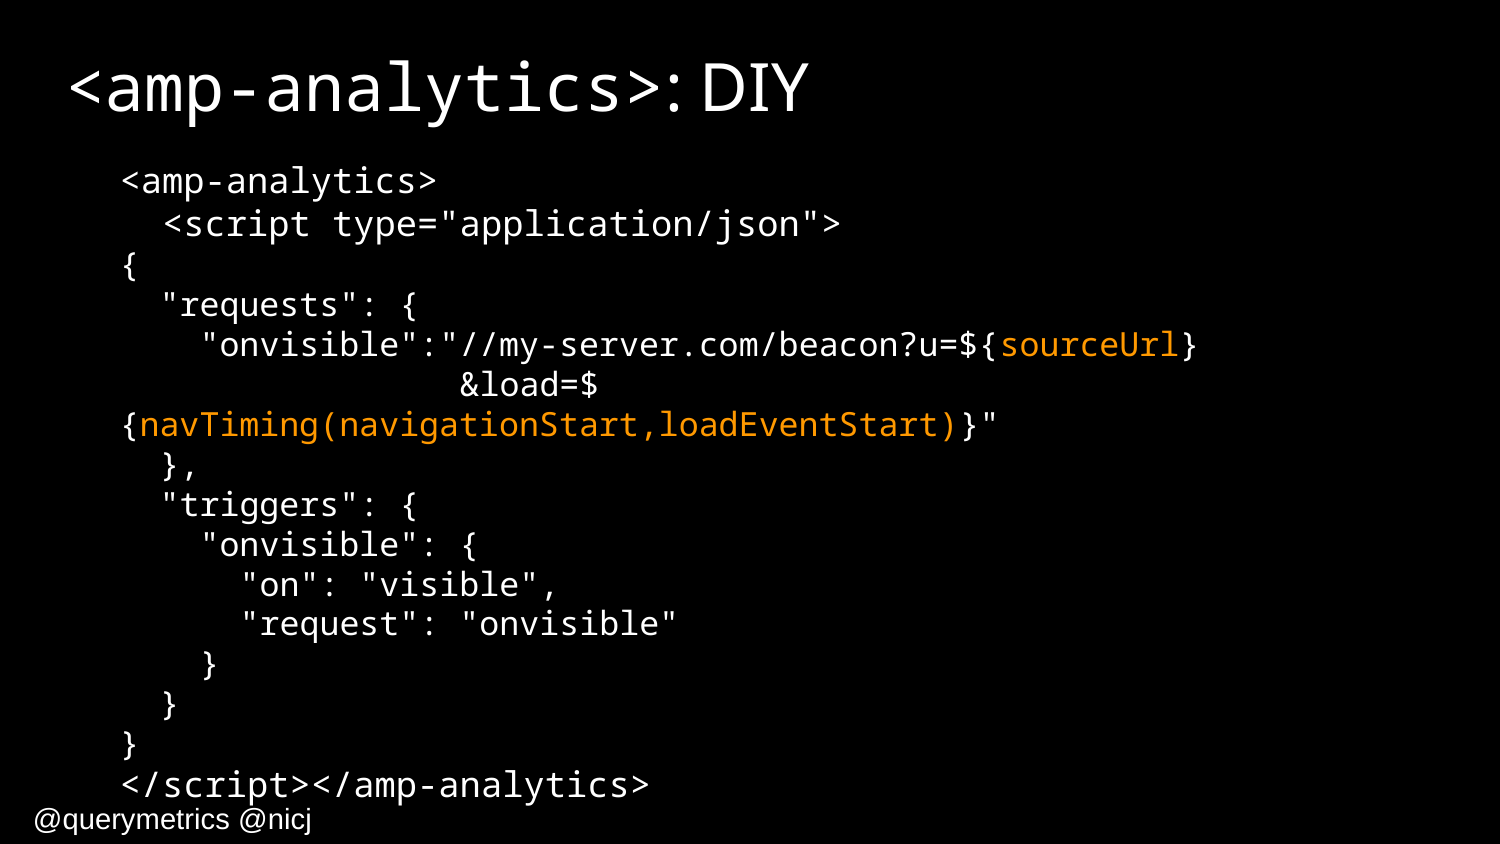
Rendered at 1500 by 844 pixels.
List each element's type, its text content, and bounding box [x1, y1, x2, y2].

title <amp-analytics>: DIY [55, 21, 1445, 149]
list <amp-analytics> <script type="application/json"> { "requests": { "onvisible":"//my-server.com/beacon?u=${sourceUrl} &load=${navTiming(navigationStart,loadEventStart)}" }, "triggers": { "onvisible": { "on": "visible", "request": "onvisible" } } } </script></amp-analytics> [109, 148, 1464, 780]
